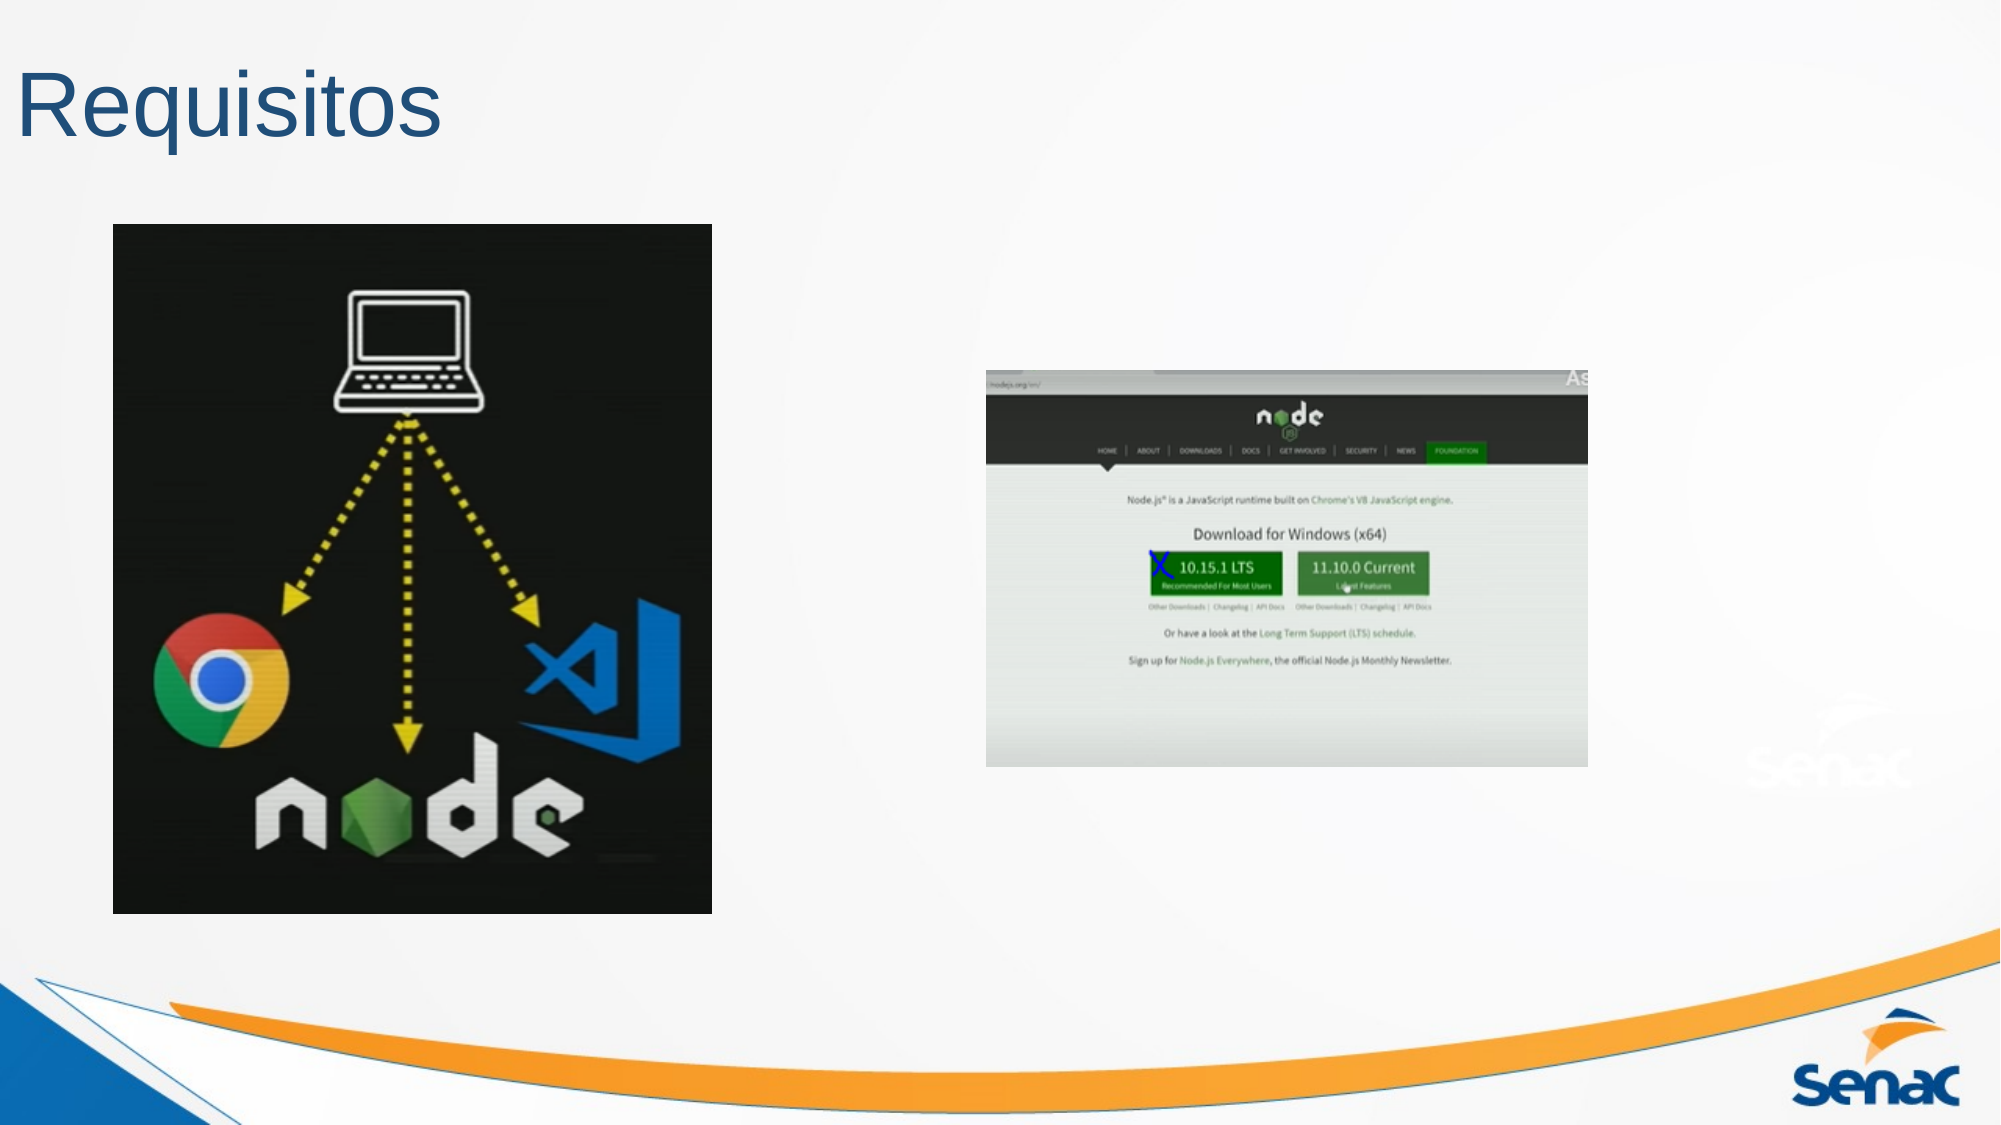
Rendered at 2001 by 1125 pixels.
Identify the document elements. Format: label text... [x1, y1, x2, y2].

picture [0, 0, 2001, 1125]
title Requisitos [0, 36, 1973, 178]
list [986, 370, 1588, 767]
